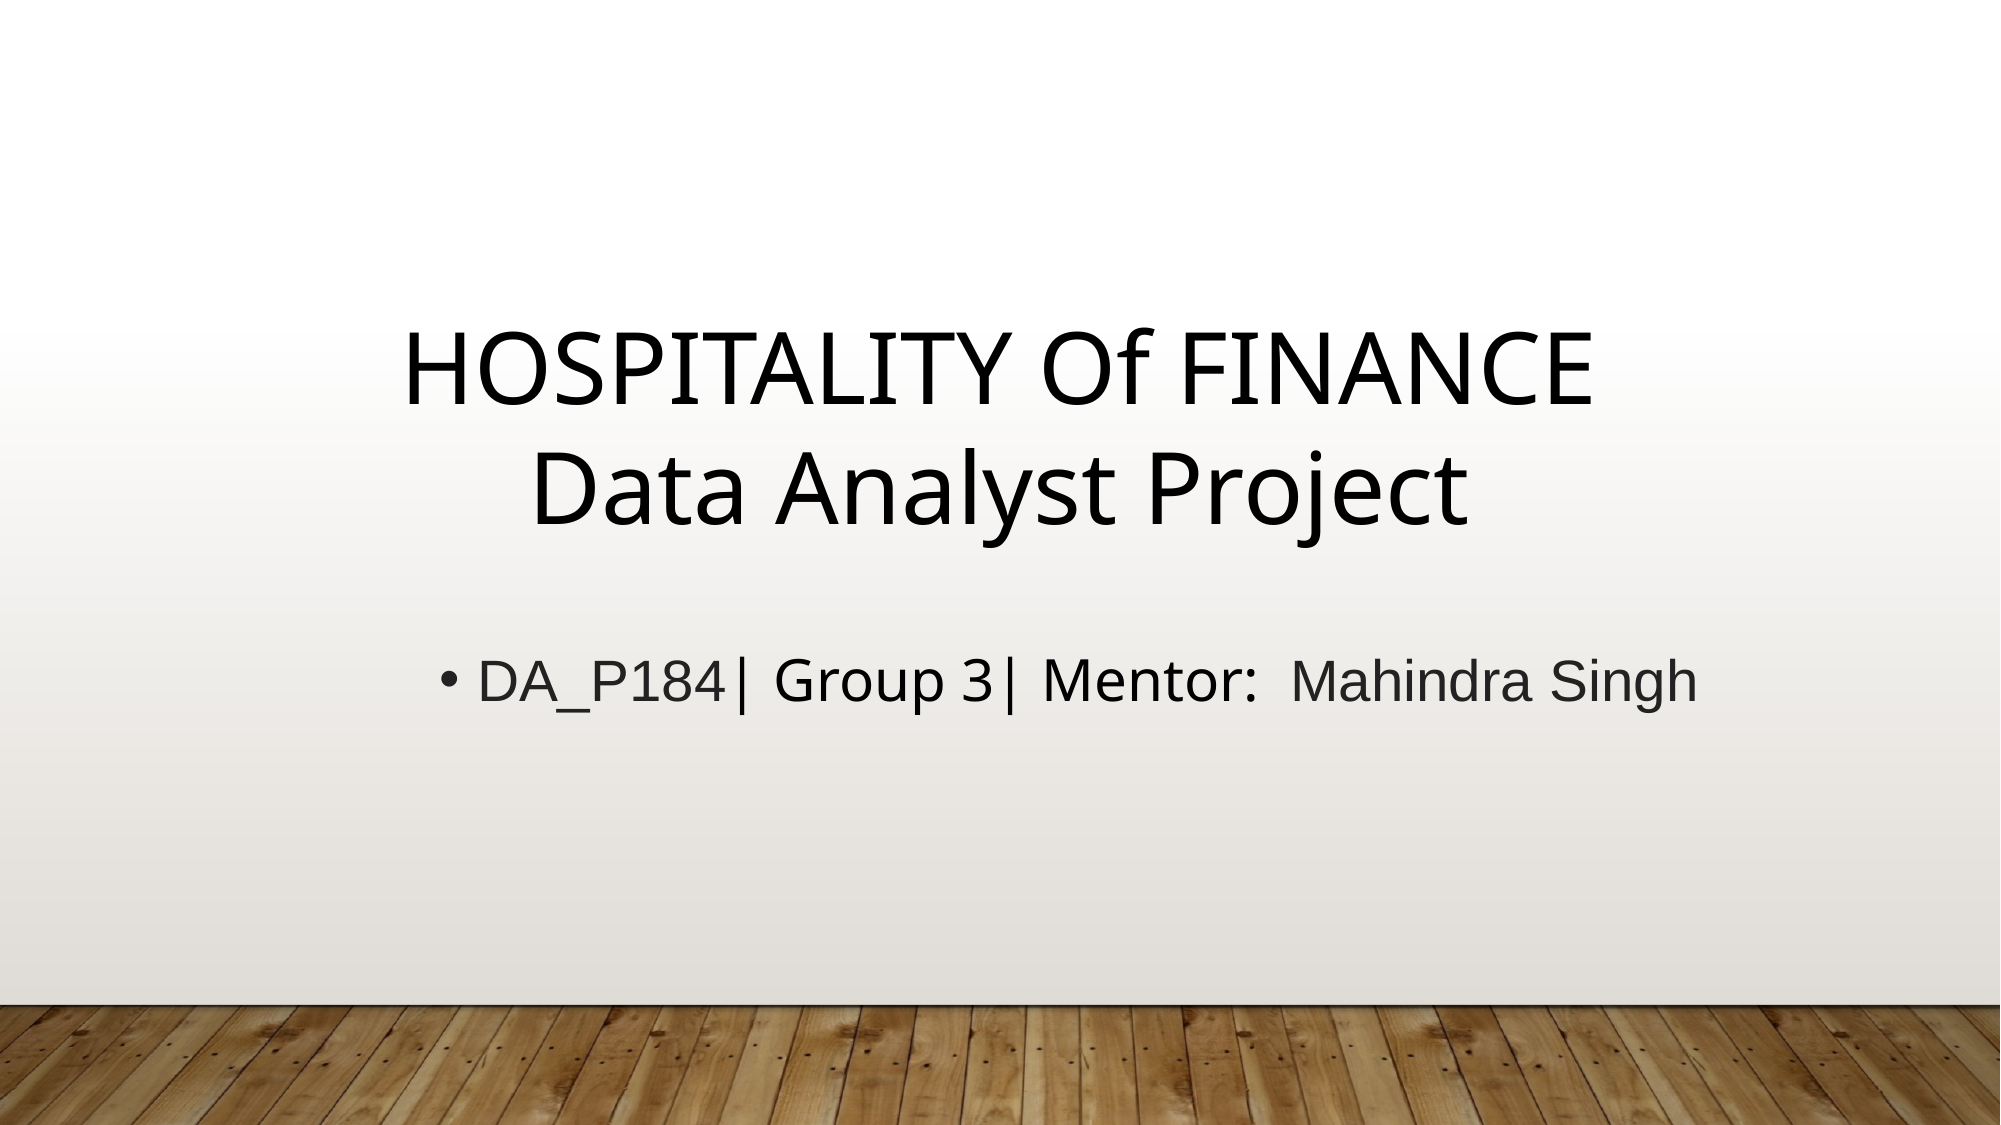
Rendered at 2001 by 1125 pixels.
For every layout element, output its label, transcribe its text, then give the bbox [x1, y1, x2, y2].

picture [0, 1005, 2000, 1125]
text_box HOSPITALITY Of FINANCE Data Analyst Project [372, 297, 1628, 552]
text_box DA_P184| Group 3| Mentor: Mahindra Singh [424, 643, 1719, 769]
